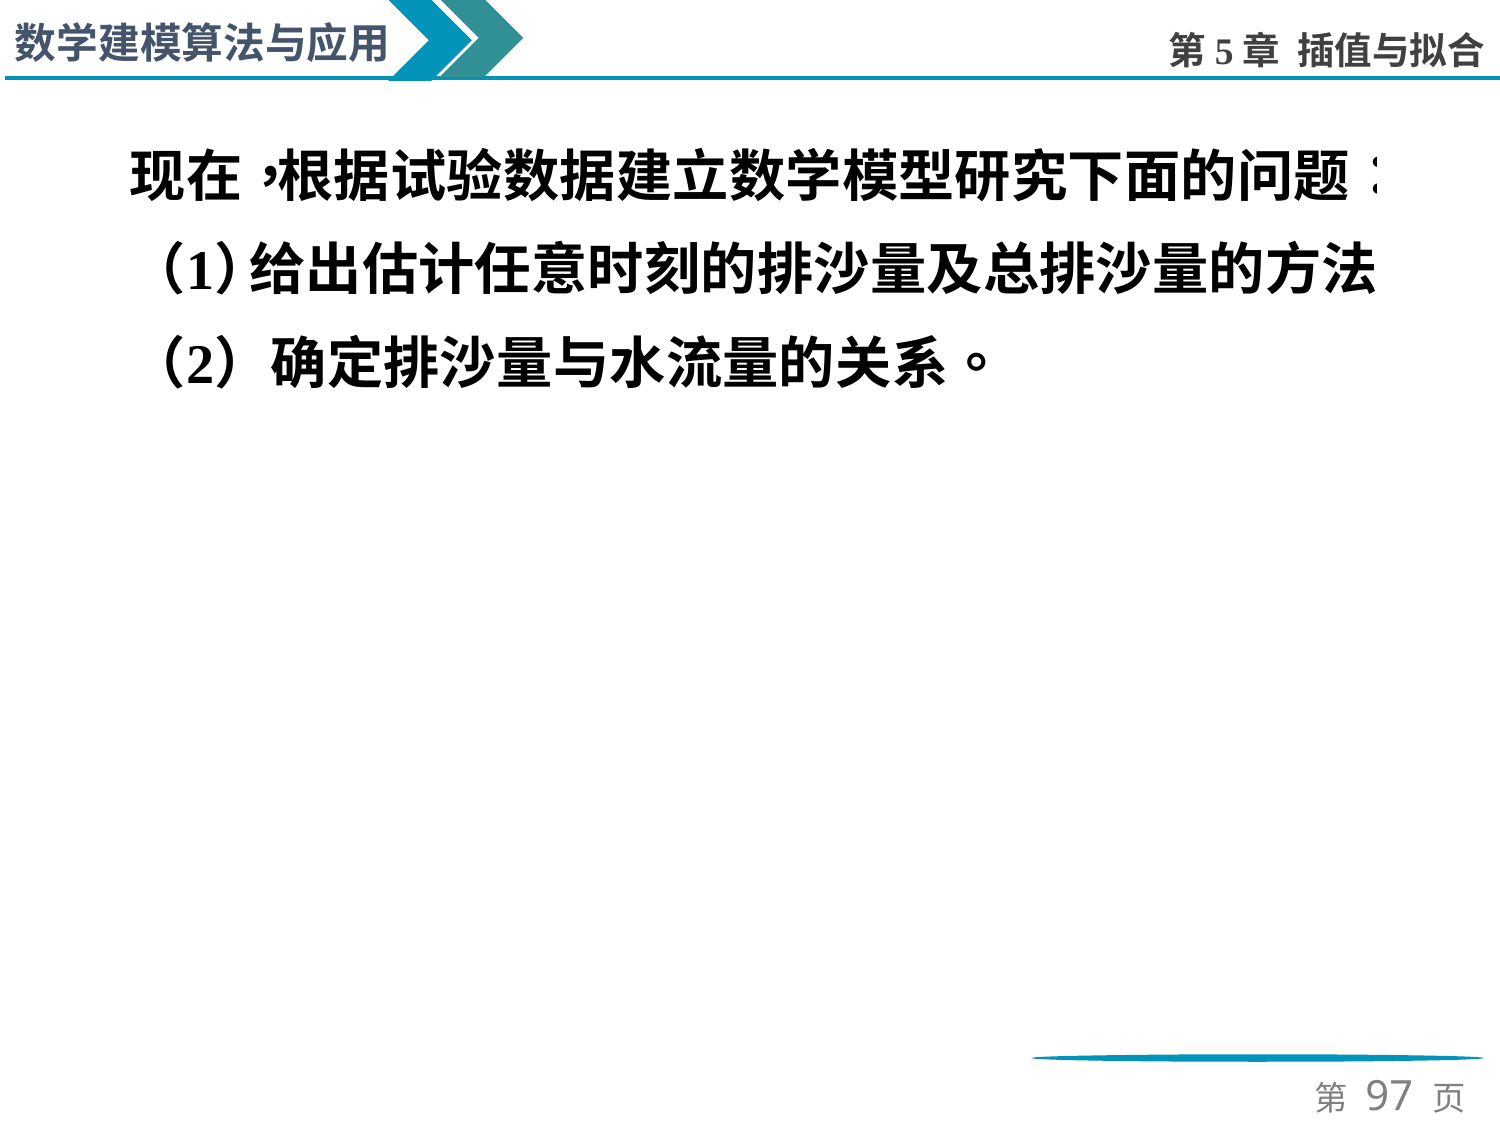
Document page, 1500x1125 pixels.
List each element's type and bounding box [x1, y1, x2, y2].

text_box [87, 131, 1377, 594]
